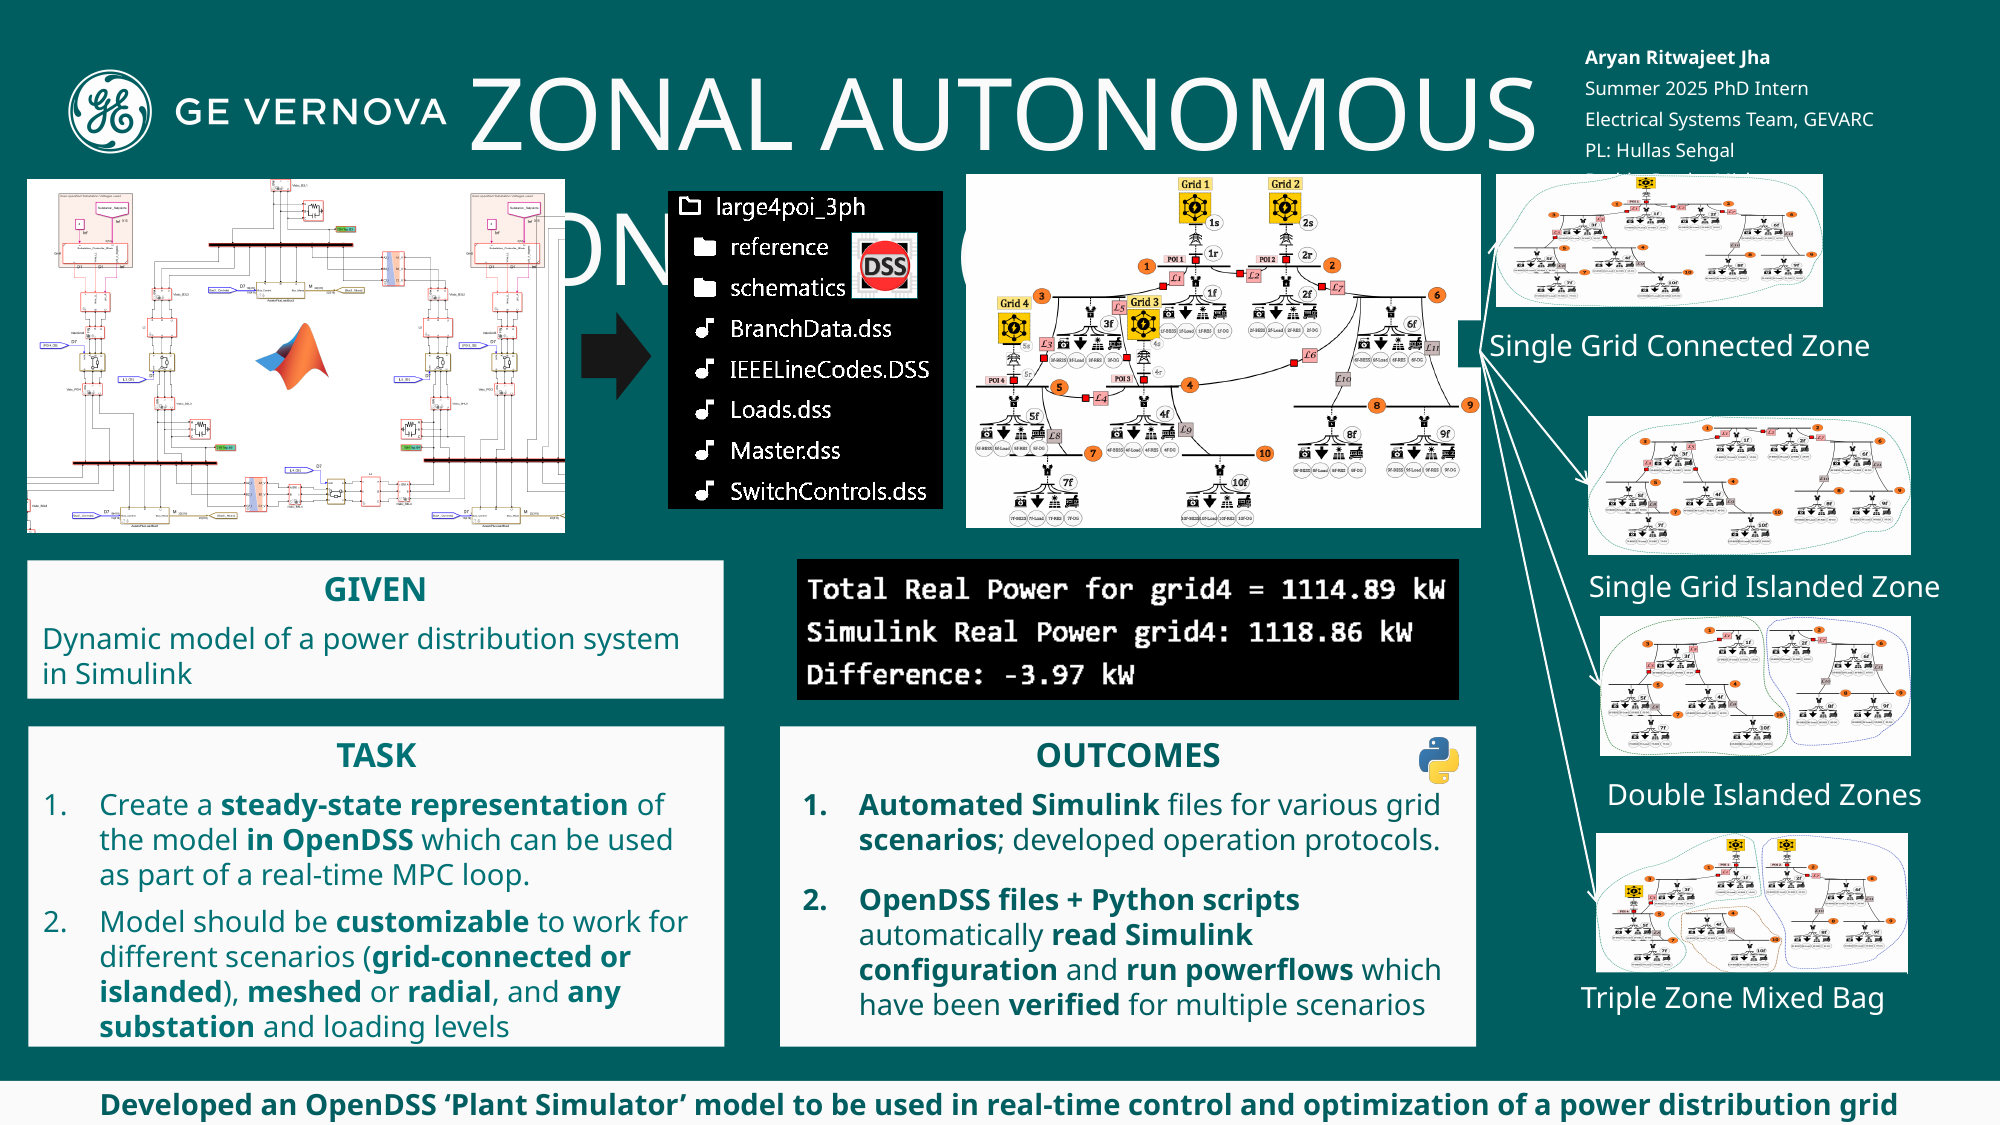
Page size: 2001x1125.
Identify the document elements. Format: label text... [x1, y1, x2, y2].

picture [797, 559, 1459, 700]
text_box OUTCOMES Automated Simulink files for various grid scenarios; developed operation protocols. OpenDSS files + Python scripts automatically read Simulink configuration and run powerflows which have been verified for multiple scenarios [779, 725, 1477, 1048]
title Zonal Autonomous Control (ZAC) [468, 34, 1564, 145]
text_box GIVEN Dynamic model of a power distribution system in Simulink [26, 559, 725, 700]
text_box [1601, 416, 1967, 602]
picture [668, 191, 943, 509]
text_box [1559, 833, 1908, 1014]
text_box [1597, 351, 1601, 687]
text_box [1458, 174, 1902, 368]
picture [1419, 737, 1459, 784]
subtitle Aryan Ritwajeet Jha Summer 2025 PhD Intern Electrical Systems Team, GEVARC PL: Hullas Sehgal Buddy: Partha Mishra [1585, 45, 1974, 156]
picture [965, 174, 1480, 528]
picture [27, 44, 565, 533]
text_box Developed an OpenDSS ‘Plant Simulator’ model to be used in real-time control and optimization of a power distribution grid [0, 1080, 2000, 1125]
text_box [1480, 351, 1597, 904]
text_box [1597, 616, 1948, 810]
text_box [1480, 240, 1497, 351]
text_box TASK Create a steady-state representation of the model in OpenDSS which can be used as part of a real-time MPC loop. Model should be customizable to work for different scenarios (grid-connected or islanded), meshed or radial, and any substation and loading levels [27, 725, 725, 1048]
text_box [580, 309, 653, 404]
